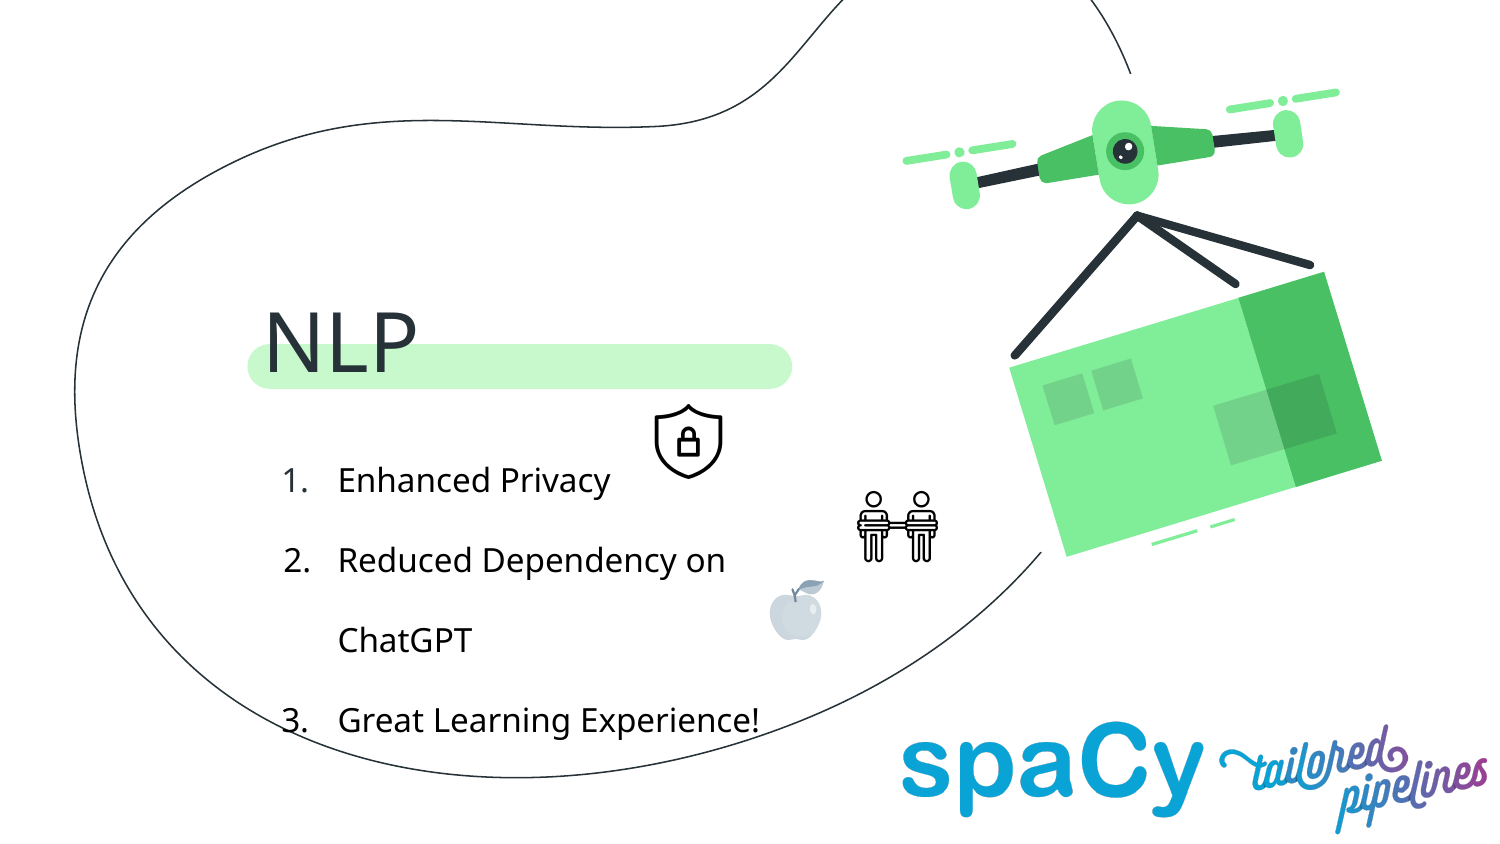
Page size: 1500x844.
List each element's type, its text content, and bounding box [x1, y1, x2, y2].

title NLP [247, 273, 882, 393]
subtitle Enhanced Privacy Reduced Dependency on ChatGPT Great Learning Experience! [247, 404, 882, 574]
picture [857, 486, 902, 568]
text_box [902, 70, 1429, 587]
picture [902, 686, 1500, 844]
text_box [769, 579, 825, 641]
picture [651, 404, 726, 479]
